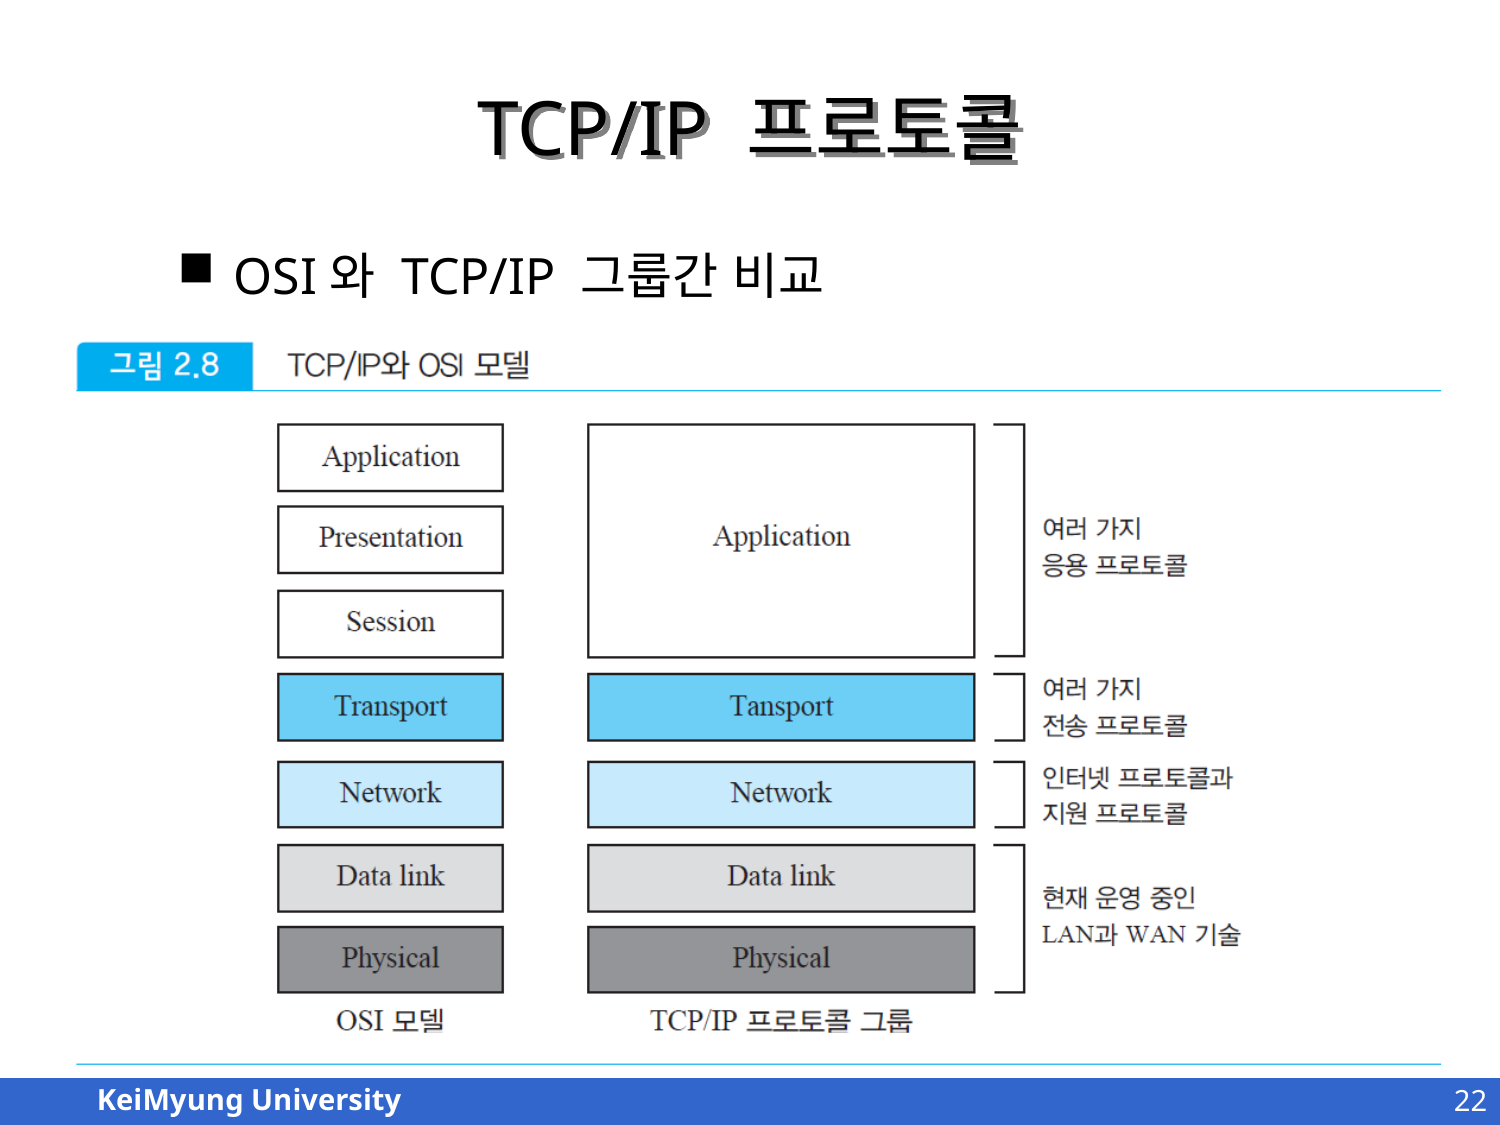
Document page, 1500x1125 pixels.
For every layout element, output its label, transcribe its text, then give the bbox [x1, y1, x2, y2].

list OSI와 TCP/IP 그룹간 비교 [162, 237, 1438, 324]
slide_number 22 [1189, 1074, 1500, 1125]
picture [42, 326, 1459, 1078]
title TCP/IP 프로토콜 [0, 76, 1500, 175]
